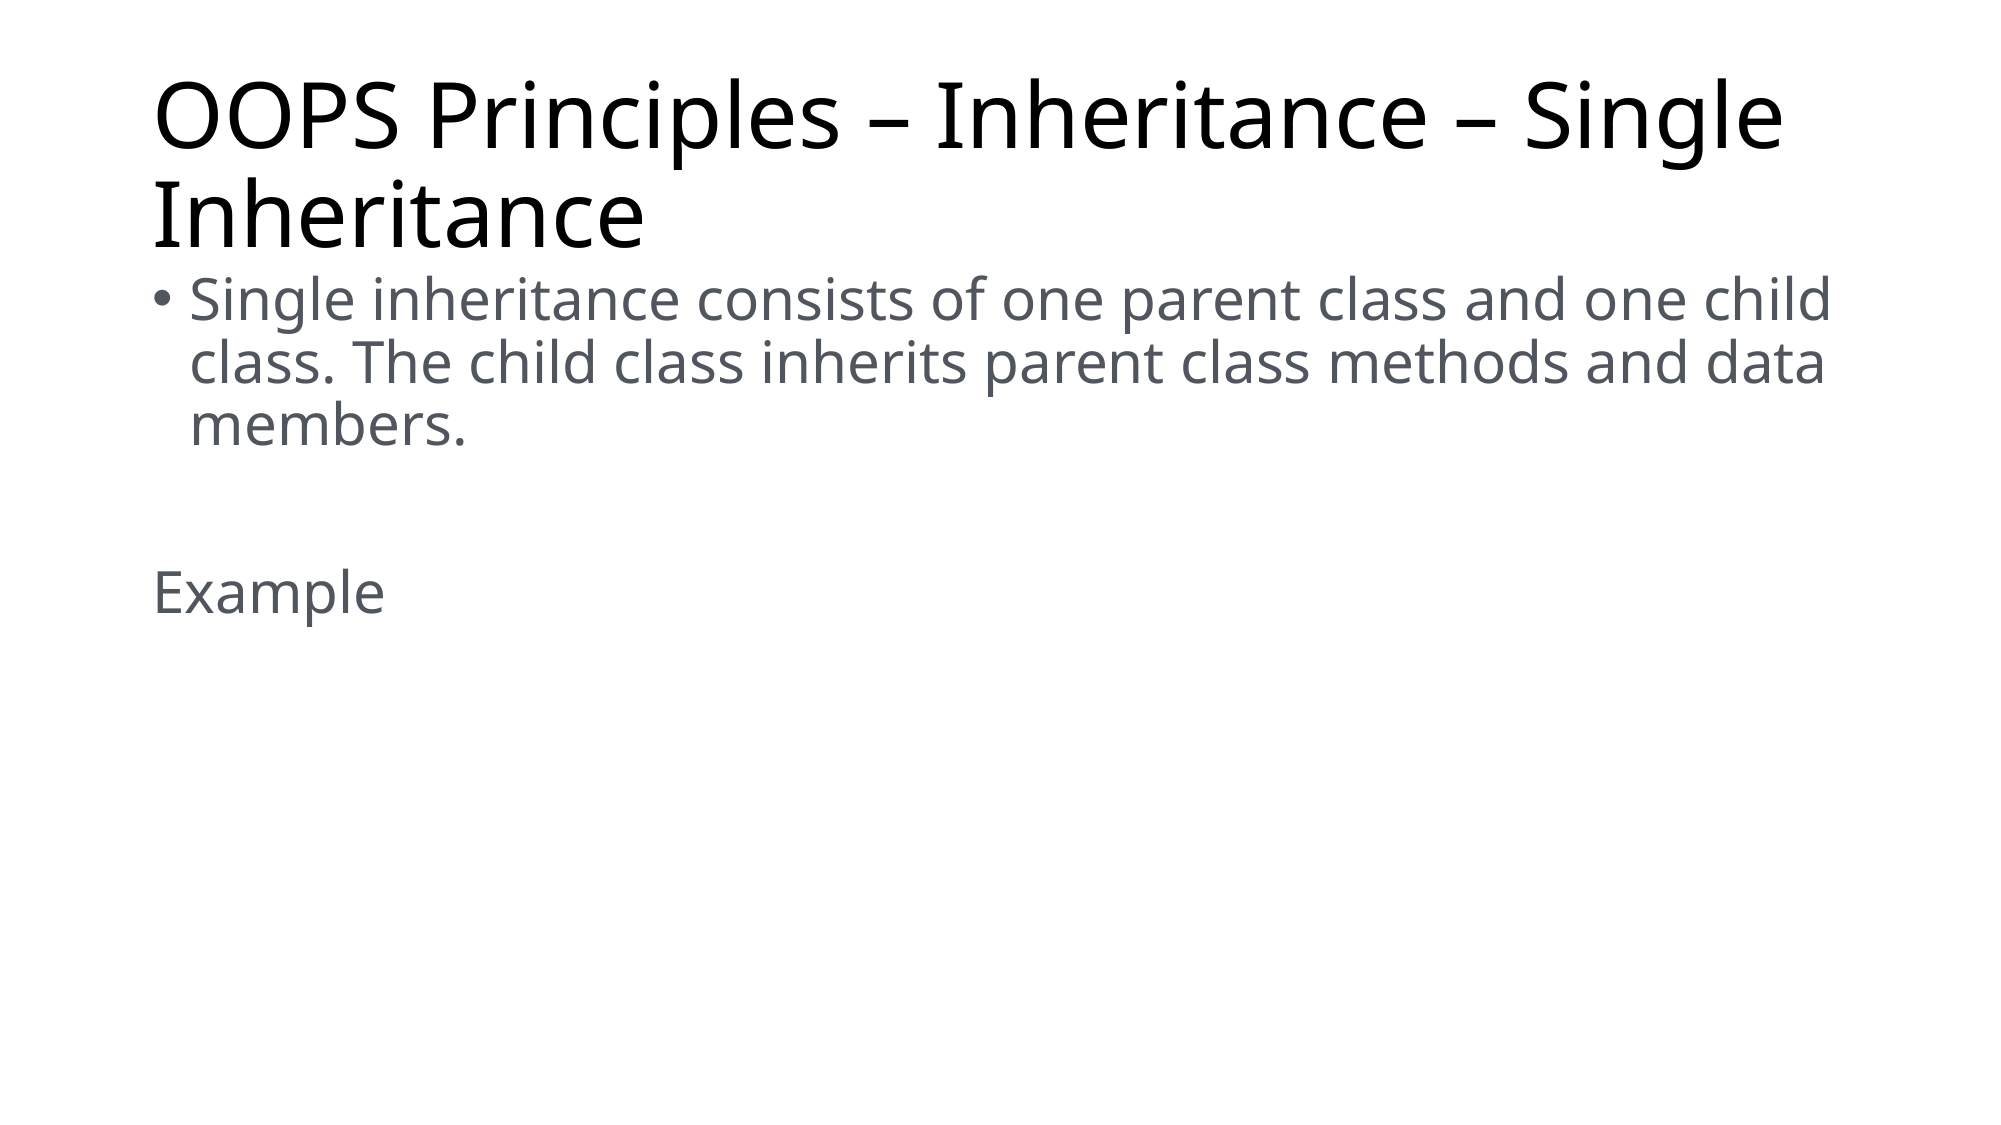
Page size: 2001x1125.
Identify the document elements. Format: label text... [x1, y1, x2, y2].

title OOPS Principles – Inheritance – Single Inheritance [137, 59, 1863, 262]
list Single inheritance consists of one parent class and one child class. The child class inherits parent class methods and data members. Example [137, 262, 1863, 1047]
